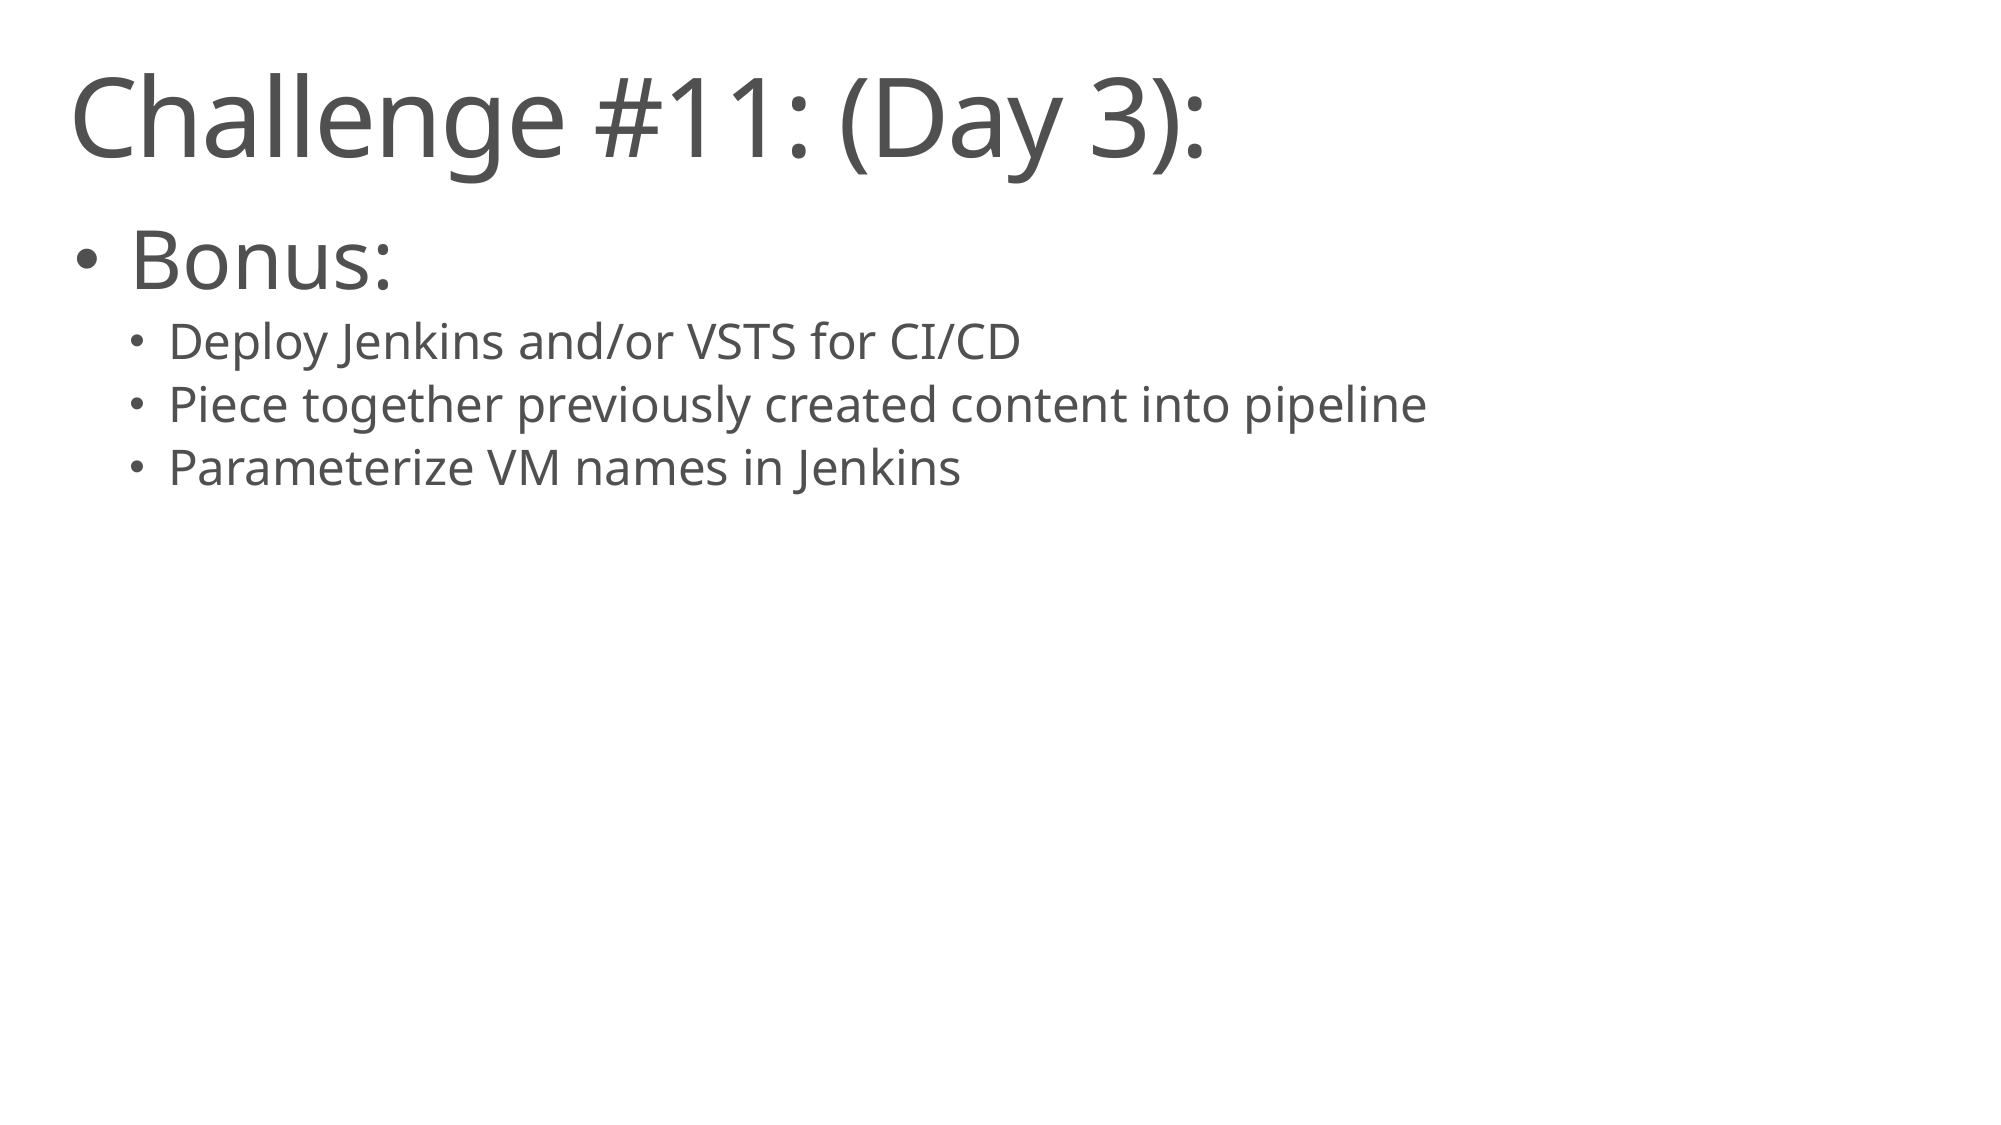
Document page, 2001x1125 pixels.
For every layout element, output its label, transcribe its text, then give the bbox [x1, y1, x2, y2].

list Bonus: Deploy Jenkins and/or VSTS for CI/CD Piece together previously created content into pipeline Parameterize VM names in Jenkins [44, 196, 1956, 638]
title Challenge #11: (Day 3): [44, 47, 1957, 196]
